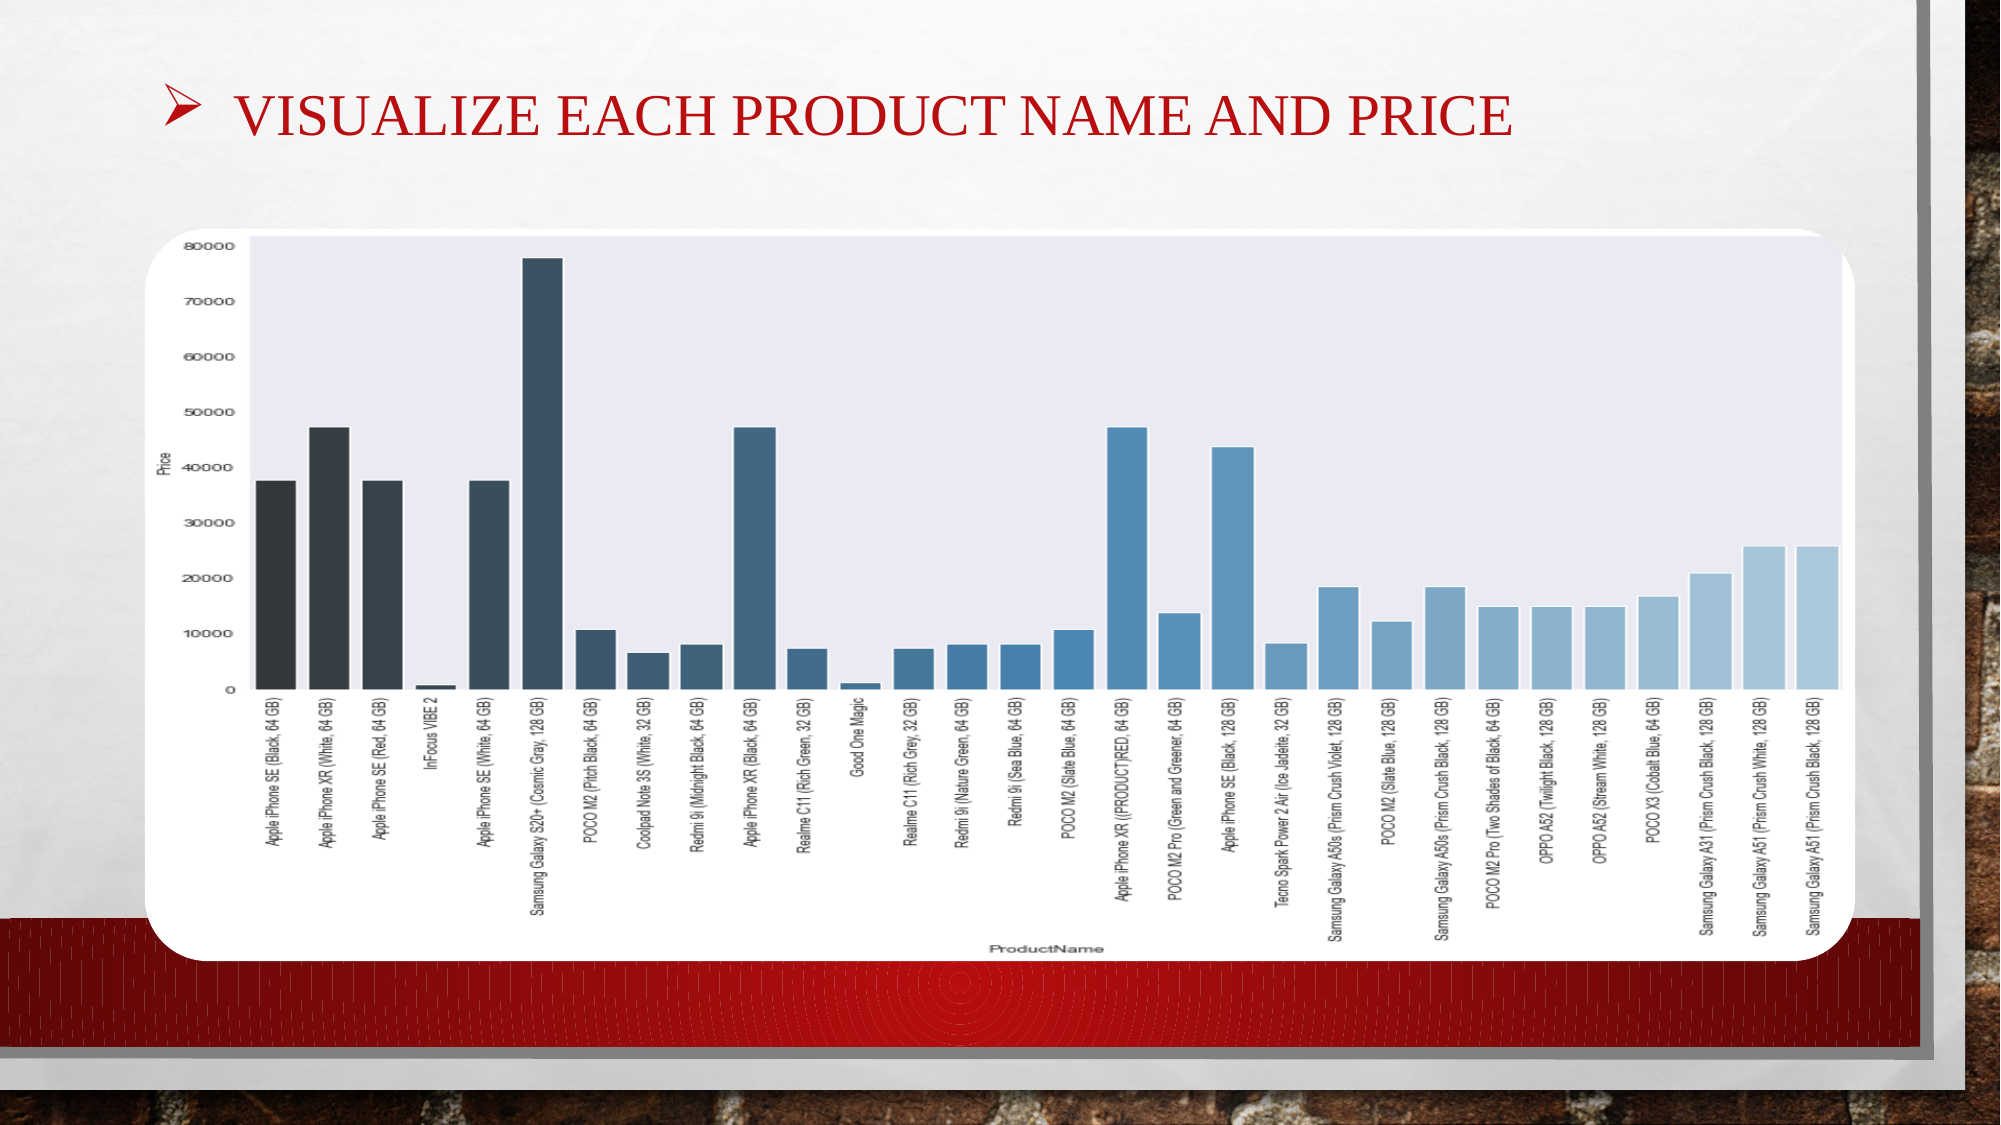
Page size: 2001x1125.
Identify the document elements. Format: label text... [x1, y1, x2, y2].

picture [144, 228, 1856, 962]
picture [0, 0, 2000, 1125]
title VISUalize each product name and price [144, 75, 1721, 228]
